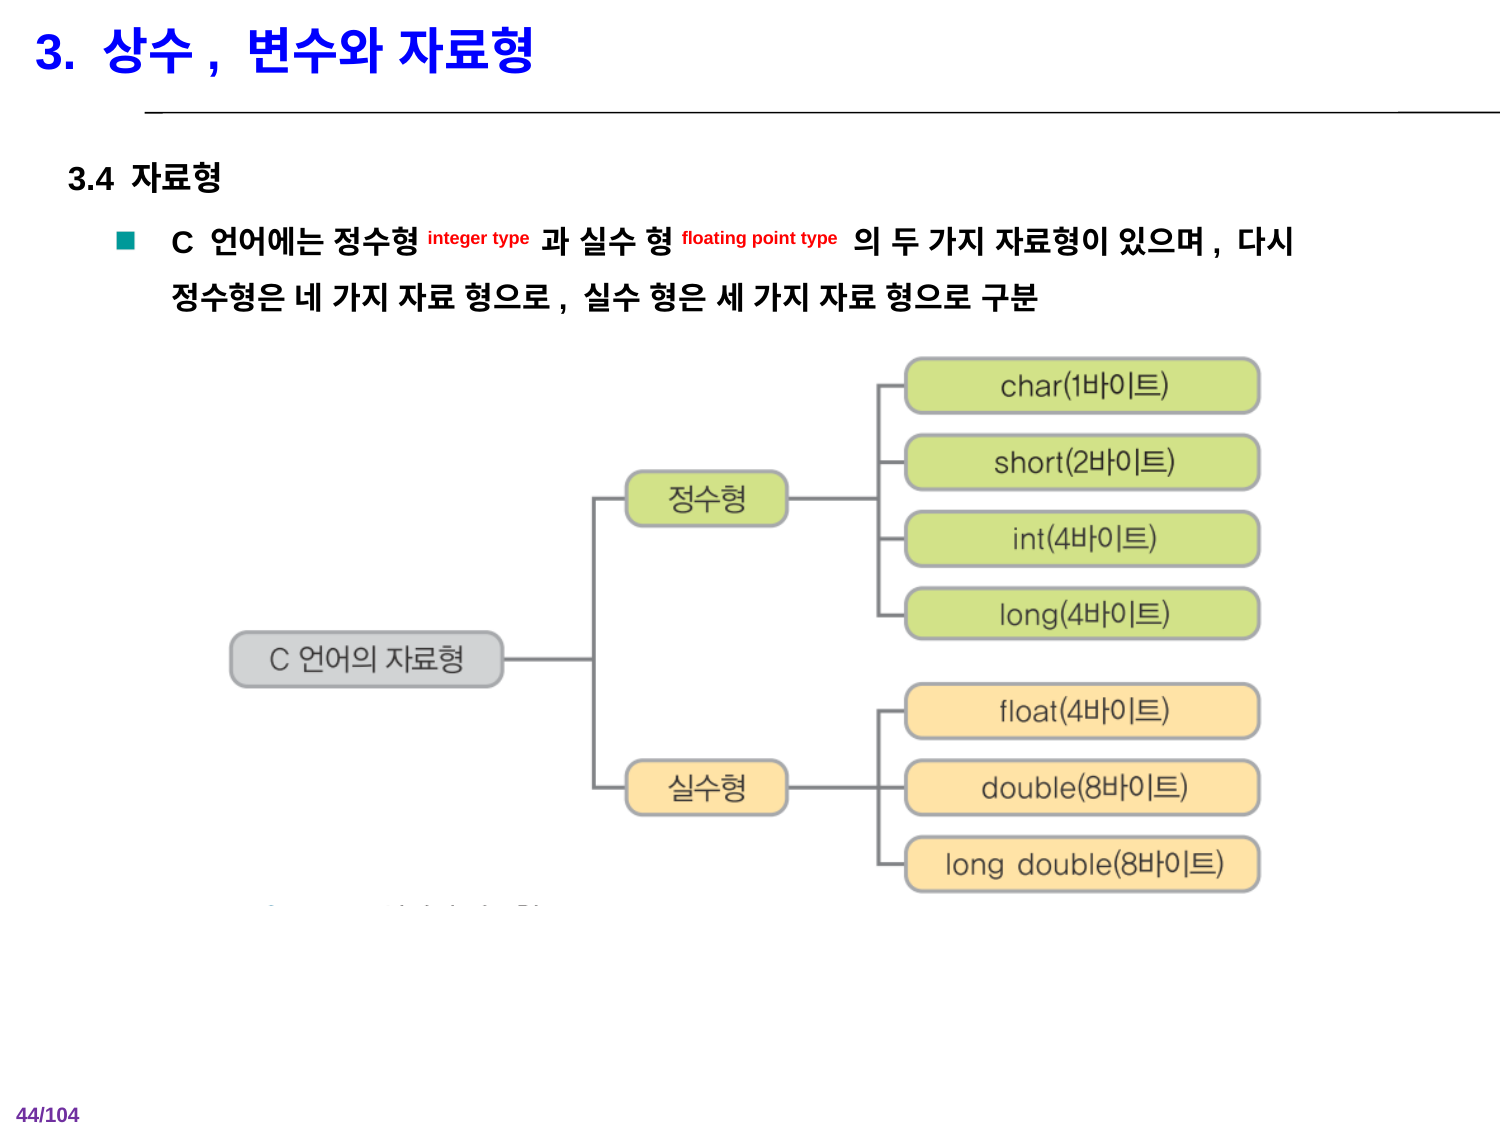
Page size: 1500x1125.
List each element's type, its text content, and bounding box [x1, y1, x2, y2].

text_box 3. 상수, 변수와 자료형 [20, 12, 1412, 88]
picture [194, 340, 1282, 906]
text_box 3.4 자료형 [53, 89, 1400, 205]
text_box C 언어에는 정수형integer type 과 실수 형floating point type 의 두 가지 자료형이 있으며, 다시 정수형은 네 가지 자료 형으로, 실수 형은 세 가지 자료 형으로 구분 [100, 196, 1412, 1083]
picture [115, 230, 137, 252]
